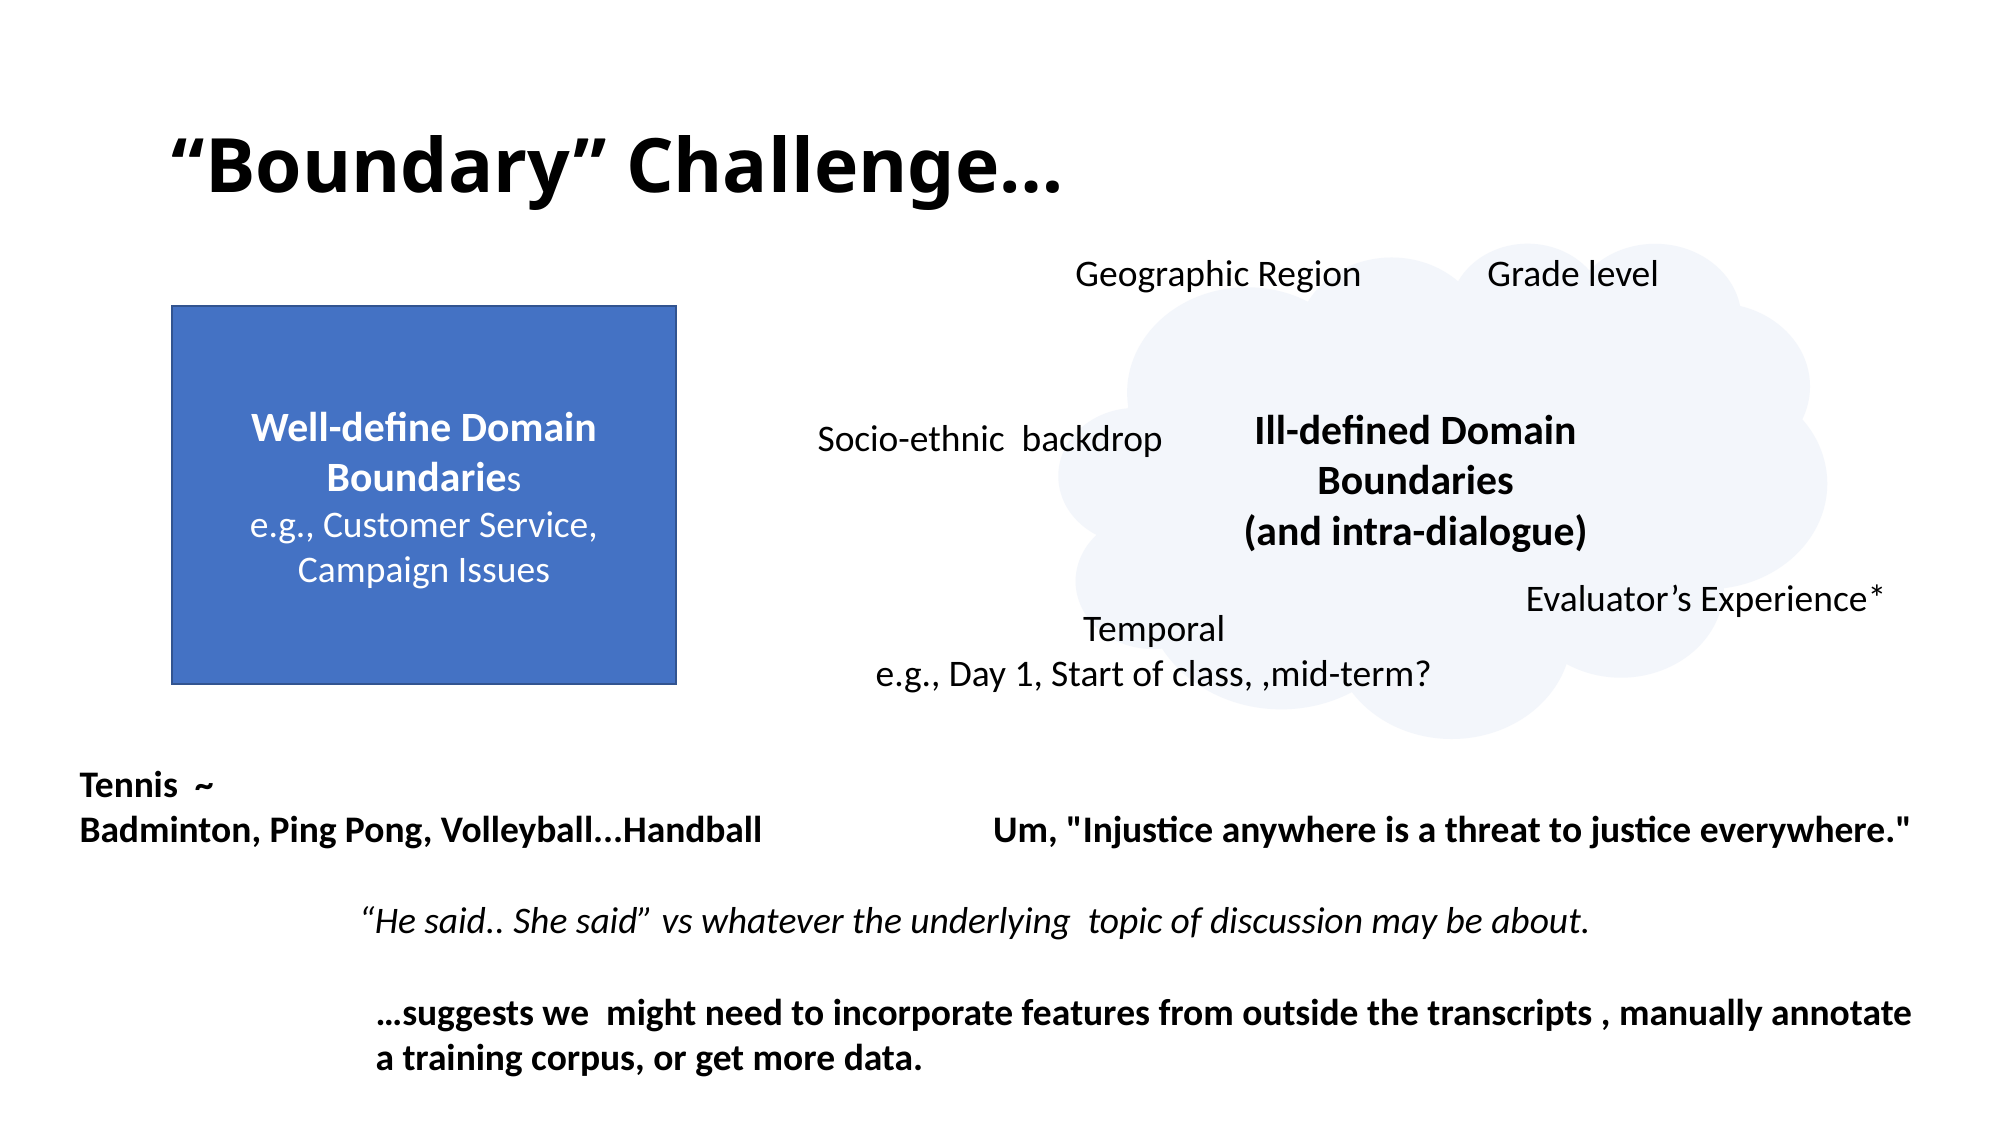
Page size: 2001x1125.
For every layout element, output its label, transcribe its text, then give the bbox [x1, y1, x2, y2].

text_box “He said.. She said” vs whatever the underlying topic of discussion may be about. [344, 889, 1607, 949]
text_box Well-define Domain Boundaries e.g., Customer Service, Campaign Issues [171, 305, 677, 685]
text_box Geographic Region [1060, 242, 1378, 302]
text_box …suggests we might need to incorporate features from outside the transcripts , manually annotate a training corpus, or get more data. [360, 980, 1930, 1085]
text_box Grade level [1472, 242, 1675, 302]
text_box Evaluator’s Experience* [1511, 566, 1902, 627]
text_box Socio-ethnic backdrop [802, 406, 1178, 467]
text_box Tennis ~ Badminton, Ping Pong, Volleyball...Handball [64, 752, 778, 858]
text_box Temporal e.g., Day 1, Start of class, ,mid-term? [860, 596, 1448, 702]
text_box Ill-defined Domain Boundaries (and intra-dialogue) [1057, 244, 1829, 741]
title “Boundary” Challenge… [137, 59, 1863, 278]
text_box Um, "Injustice anywhere is a threat to justice everywhere." [978, 798, 1929, 858]
